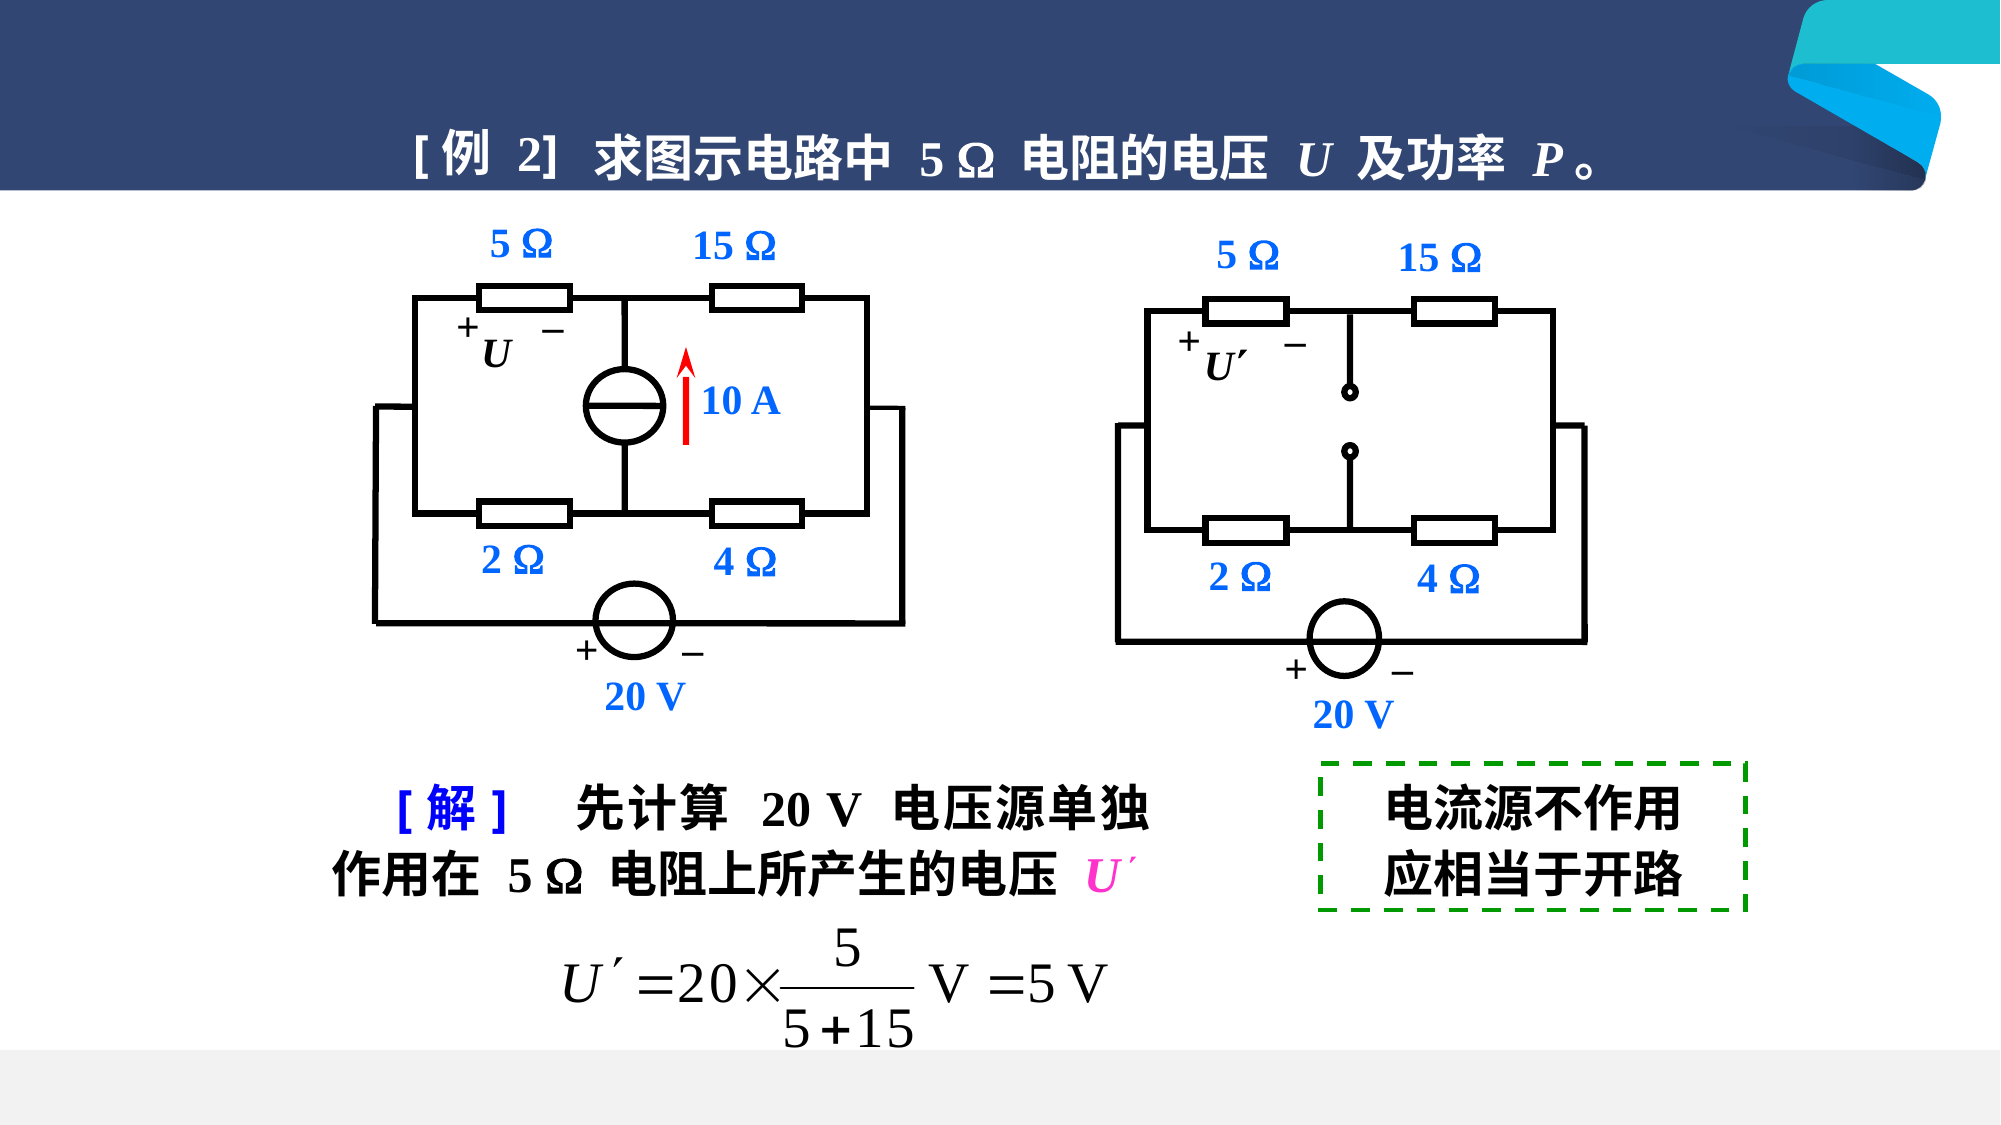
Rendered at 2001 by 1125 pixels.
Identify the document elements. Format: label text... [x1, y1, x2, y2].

text_box 求图示电路中 5  电阻的电压 U 及功率 P。 [578, 113, 1713, 195]
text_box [555, 911, 1118, 1060]
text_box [1115, 219, 1588, 745]
title [例 2] [397, 113, 646, 197]
text_box [解] 先计算 20 V 电压源单独作用在 5  电阻上所产生的电压 U  [316, 763, 1166, 911]
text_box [374, 207, 906, 727]
text_box 电流源不作用 应相当于开路 [1320, 763, 1746, 911]
